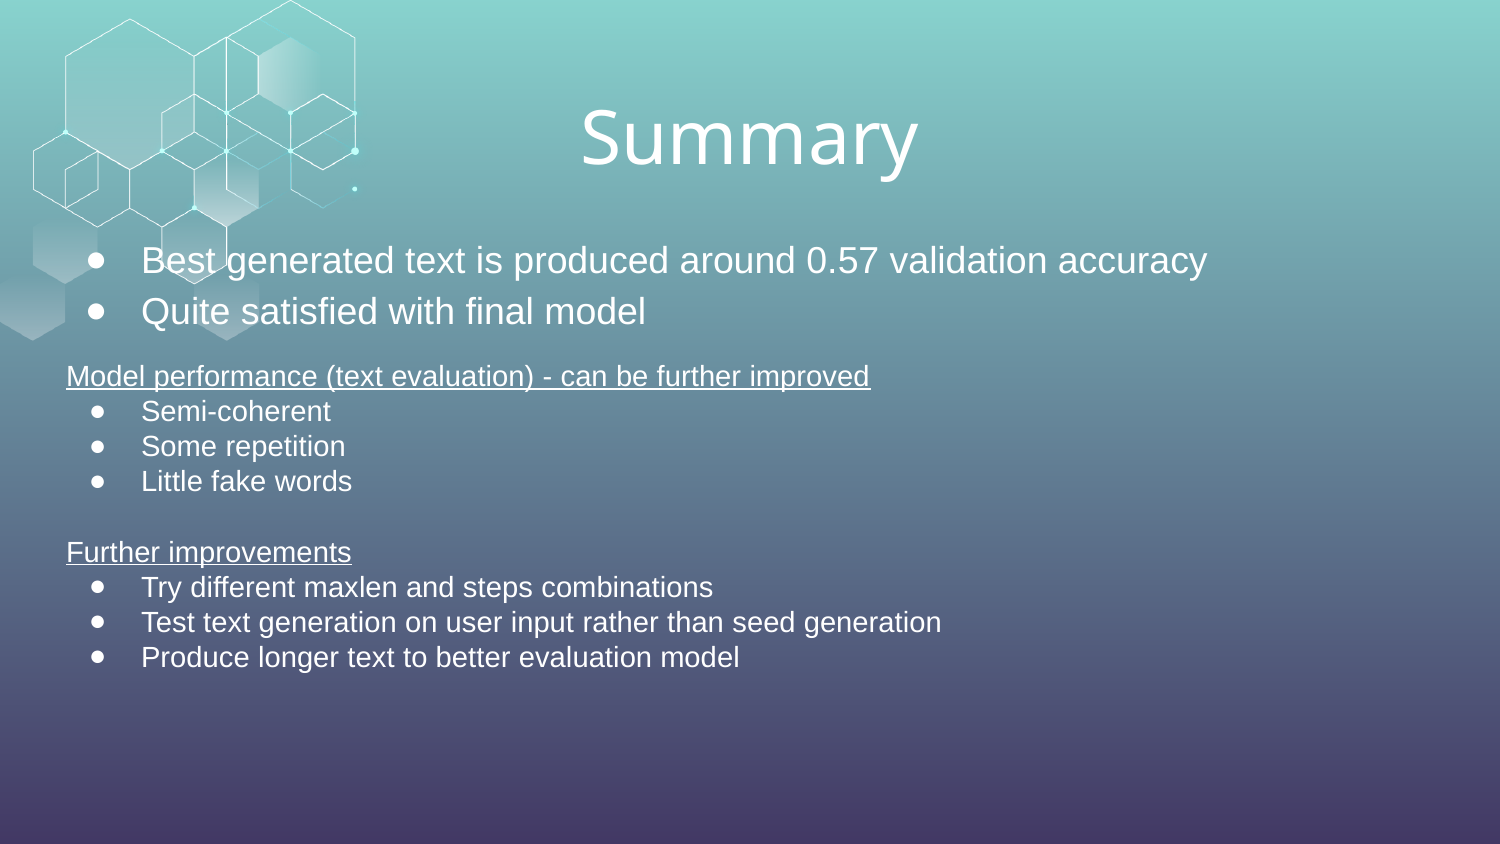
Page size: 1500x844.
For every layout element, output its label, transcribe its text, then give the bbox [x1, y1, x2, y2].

picture [0, 0, 378, 341]
text_box Best generated text is produced around 0.57 validation accuracy Quite satisfied with final model Model performance (text evaluation) - can be further improved Semi-coherent Some repetition Little fake words Further improvements Try different maxlen and steps combinations Test text generation on user input rather than seed generation Produce longer text to better evaluation model [51, 214, 1449, 775]
title Summary [88, 74, 1412, 185]
